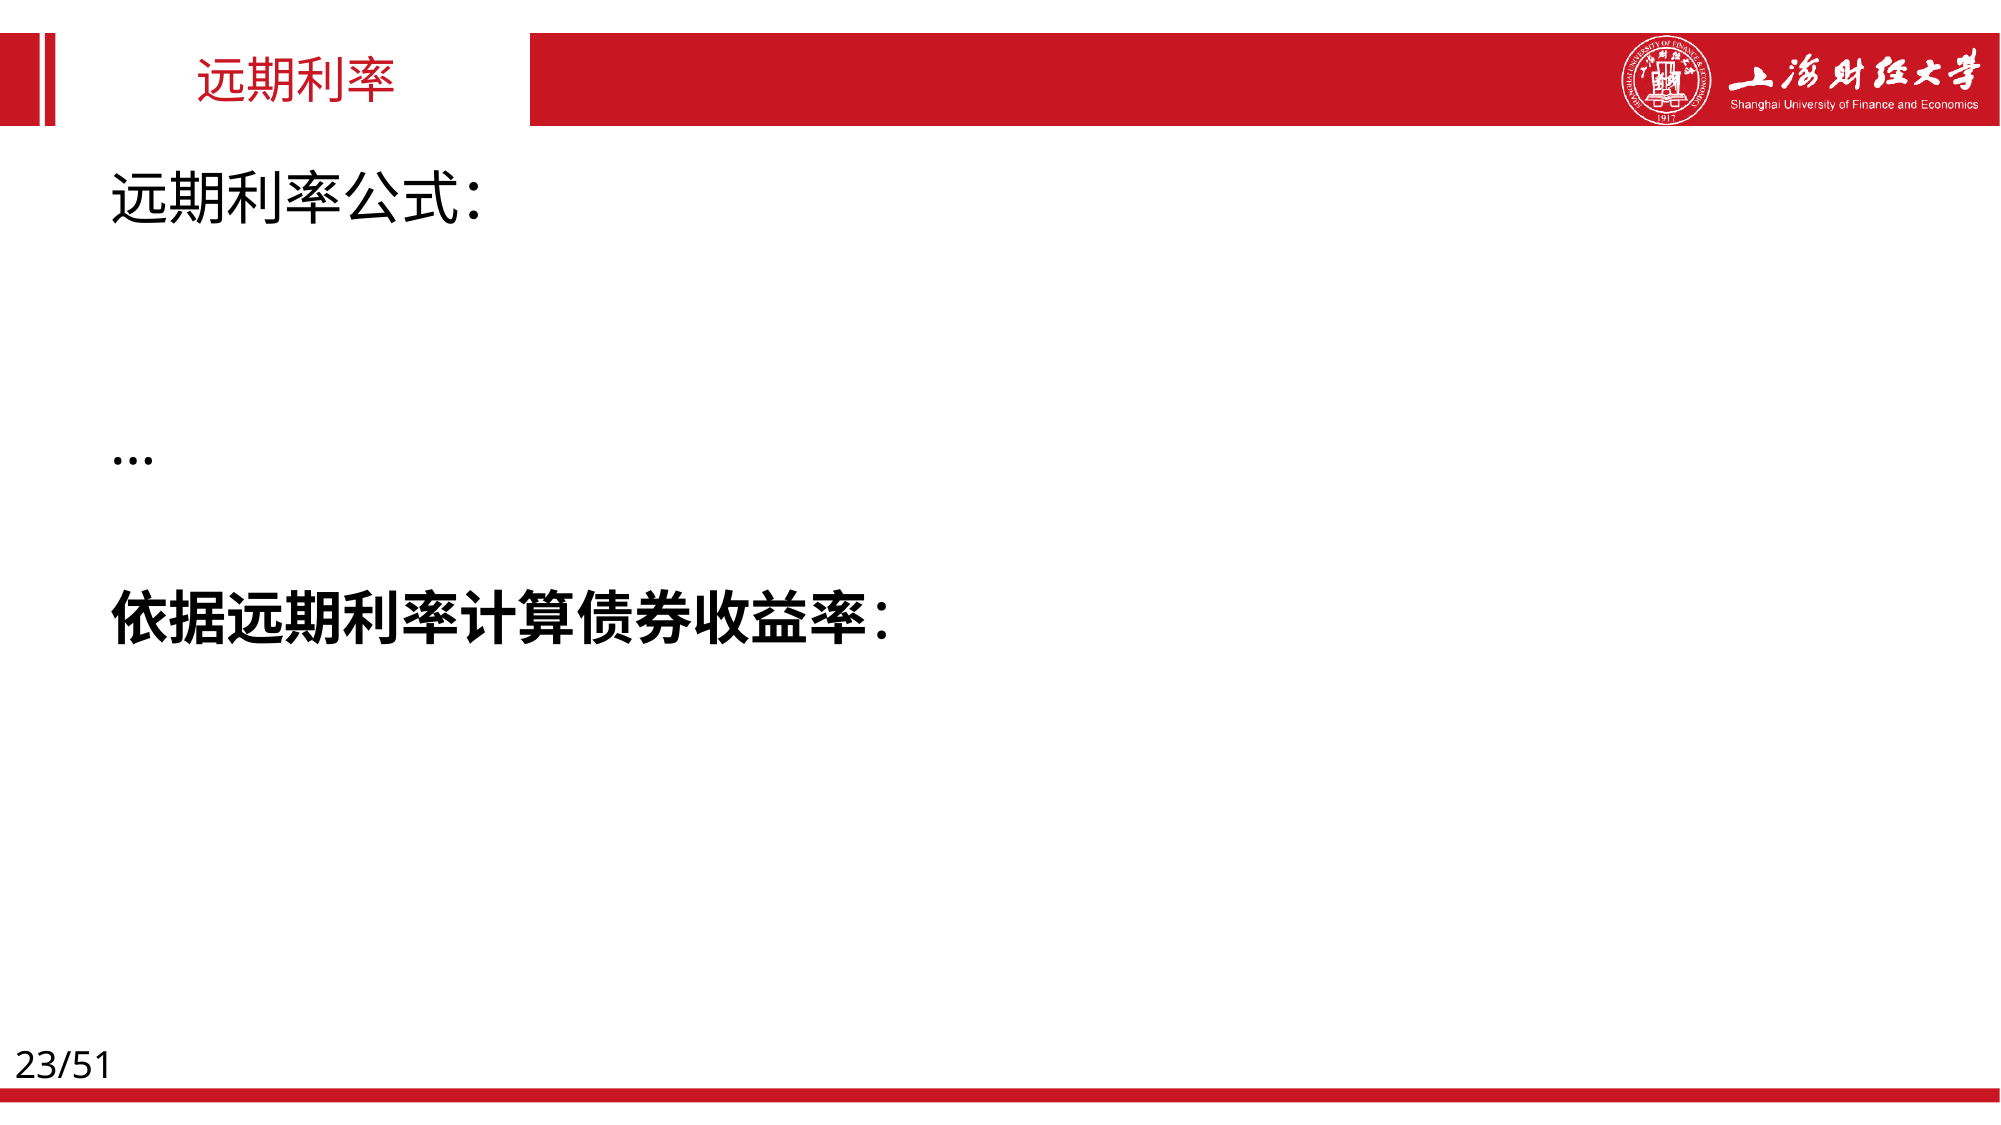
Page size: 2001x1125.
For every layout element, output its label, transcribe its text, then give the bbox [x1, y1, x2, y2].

text_box 远期利率 [182, 41, 412, 116]
picture [1595, 0, 2000, 172]
